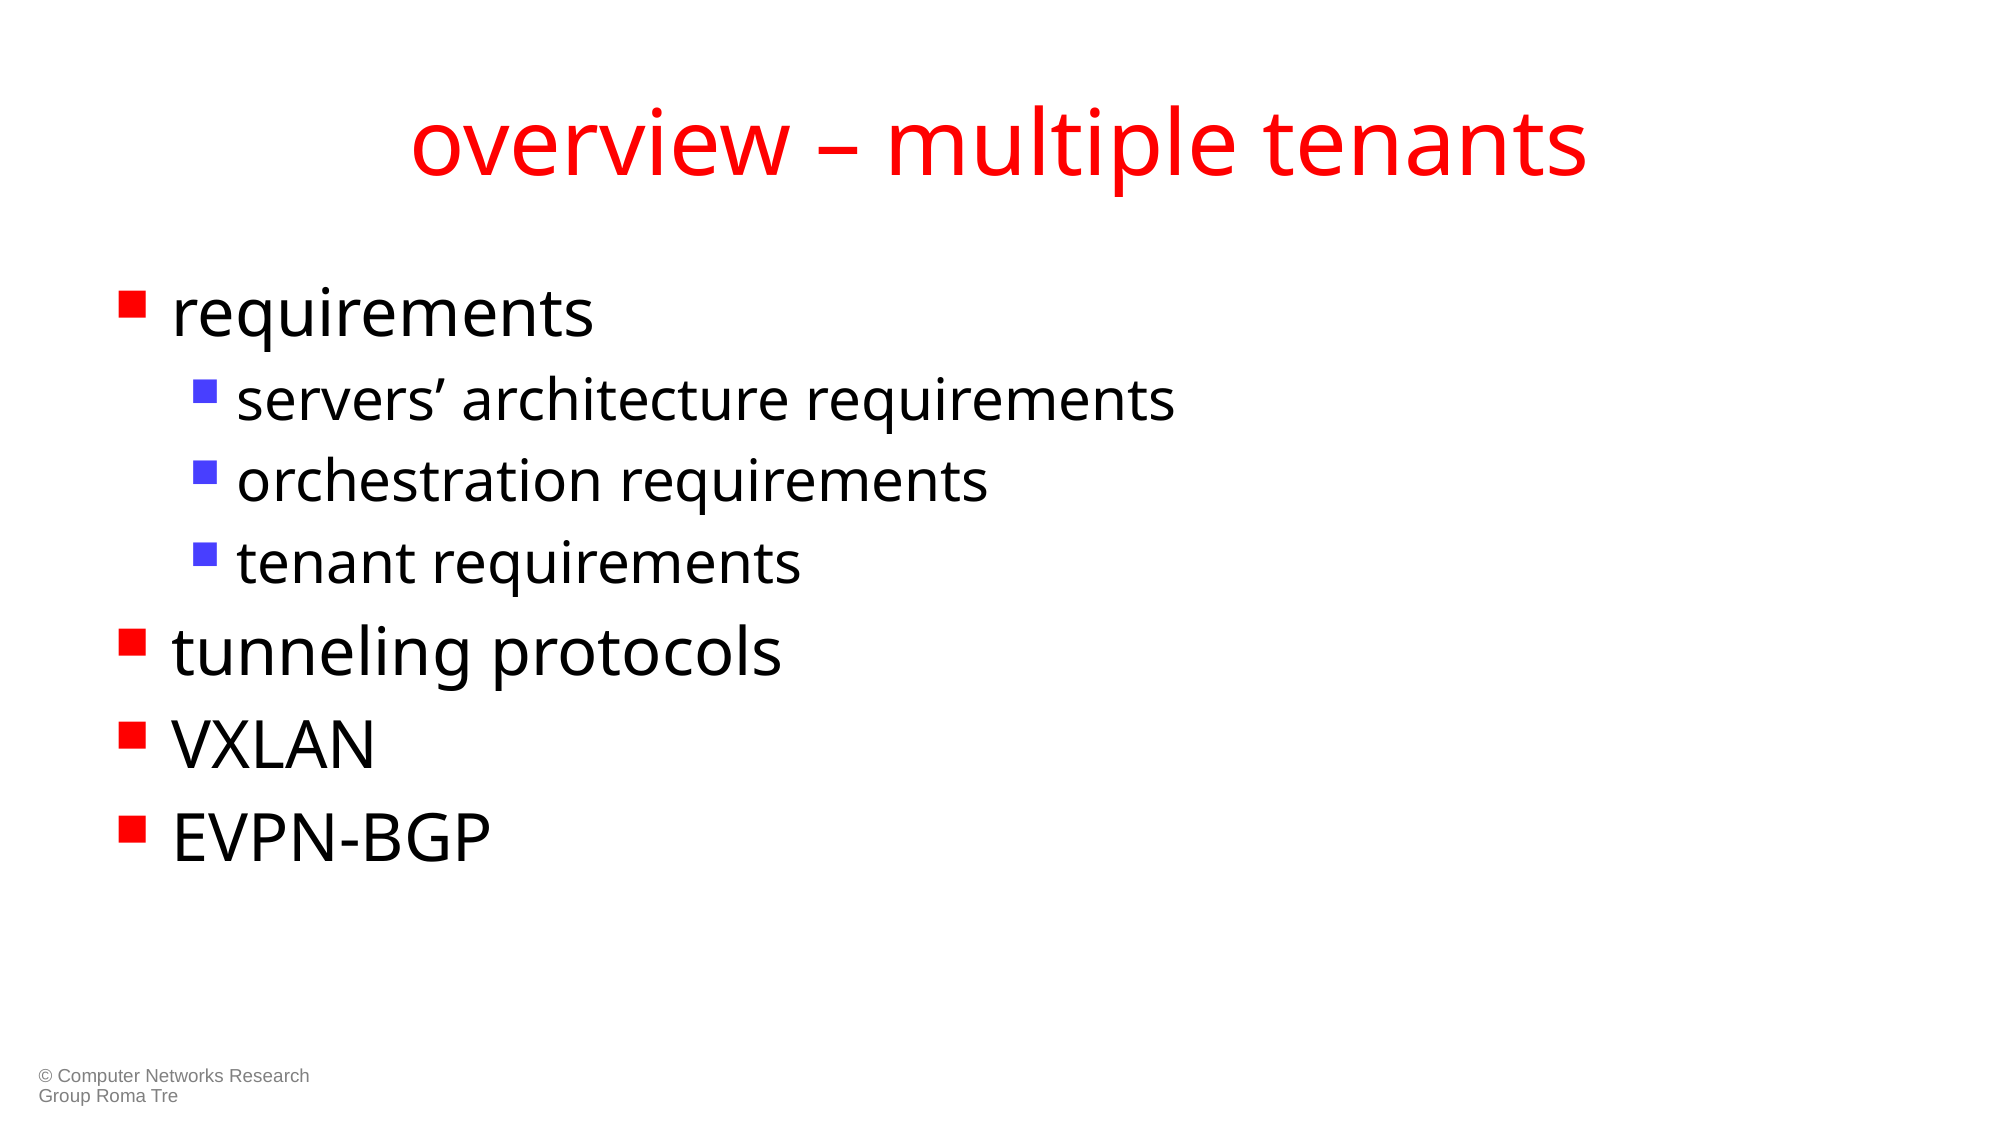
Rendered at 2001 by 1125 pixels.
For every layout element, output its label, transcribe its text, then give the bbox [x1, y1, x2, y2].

list requirements servers’ architecture requirements orchestration requirements tenant requirements tunneling protocols VXLAN EVPN-BGP [99, 262, 1900, 1005]
title overview – multiple tenants [99, 45, 1900, 233]
